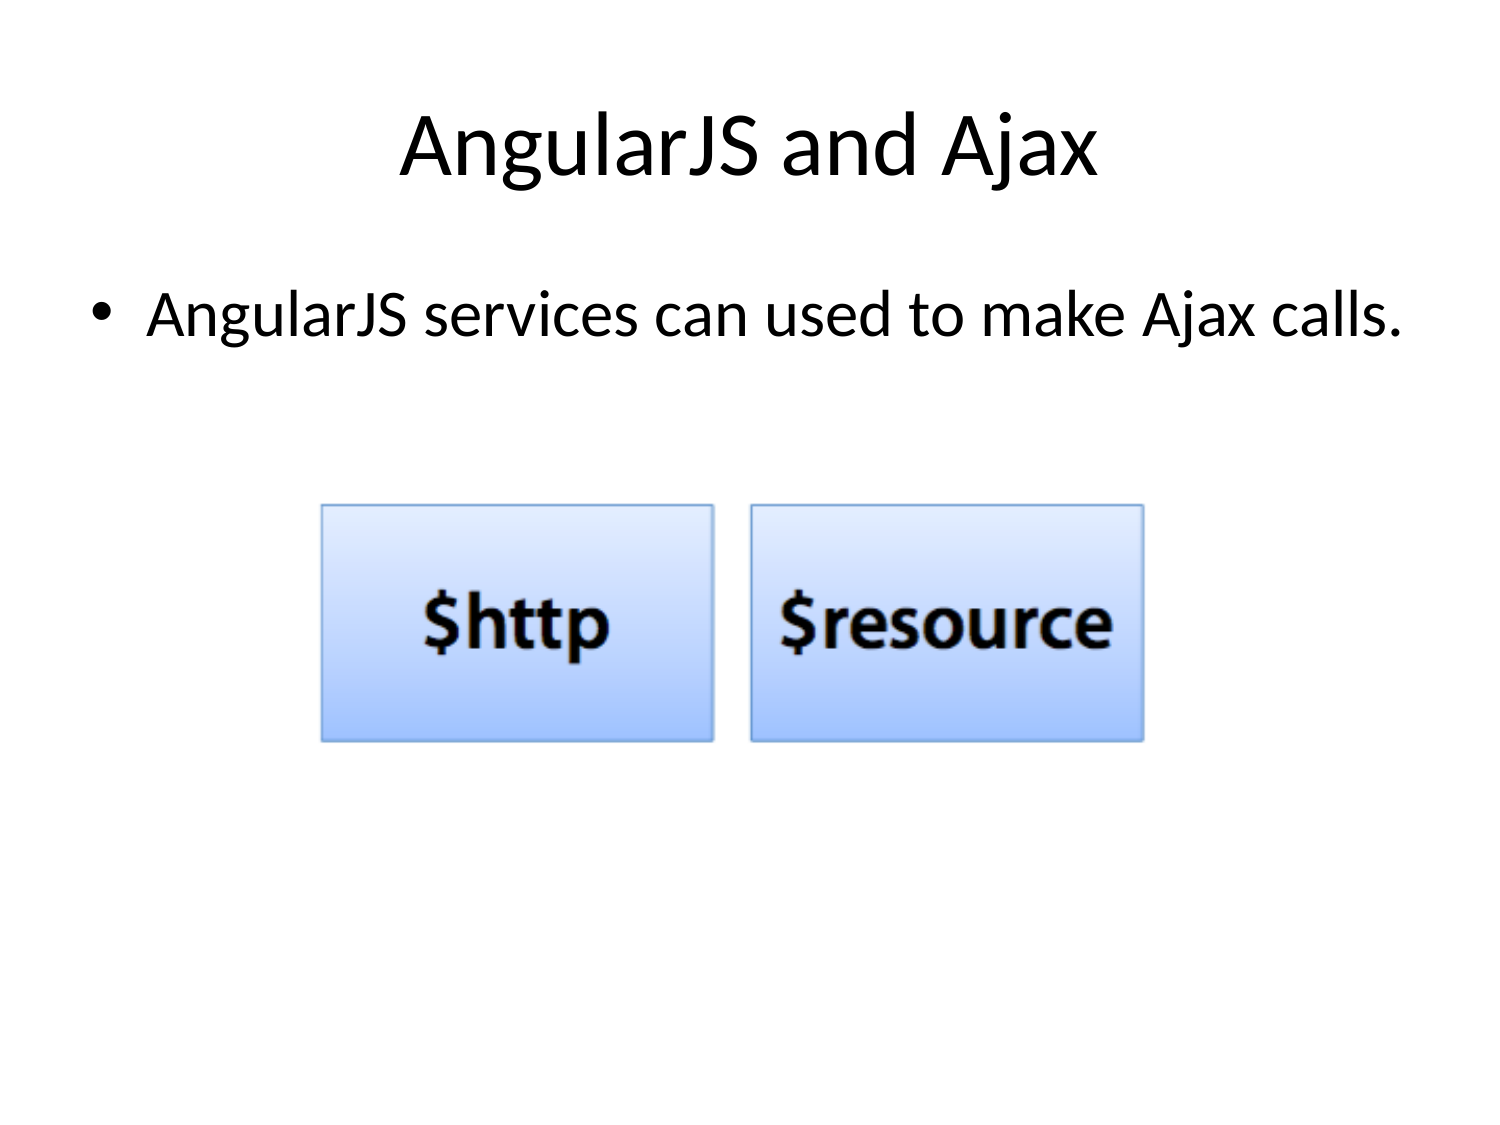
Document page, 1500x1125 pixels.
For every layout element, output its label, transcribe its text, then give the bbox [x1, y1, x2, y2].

list AngularJS services can used to make Ajax calls. [75, 262, 1425, 424]
title AngularJS and Ajax [75, 45, 1425, 233]
picture [261, 446, 1189, 810]
